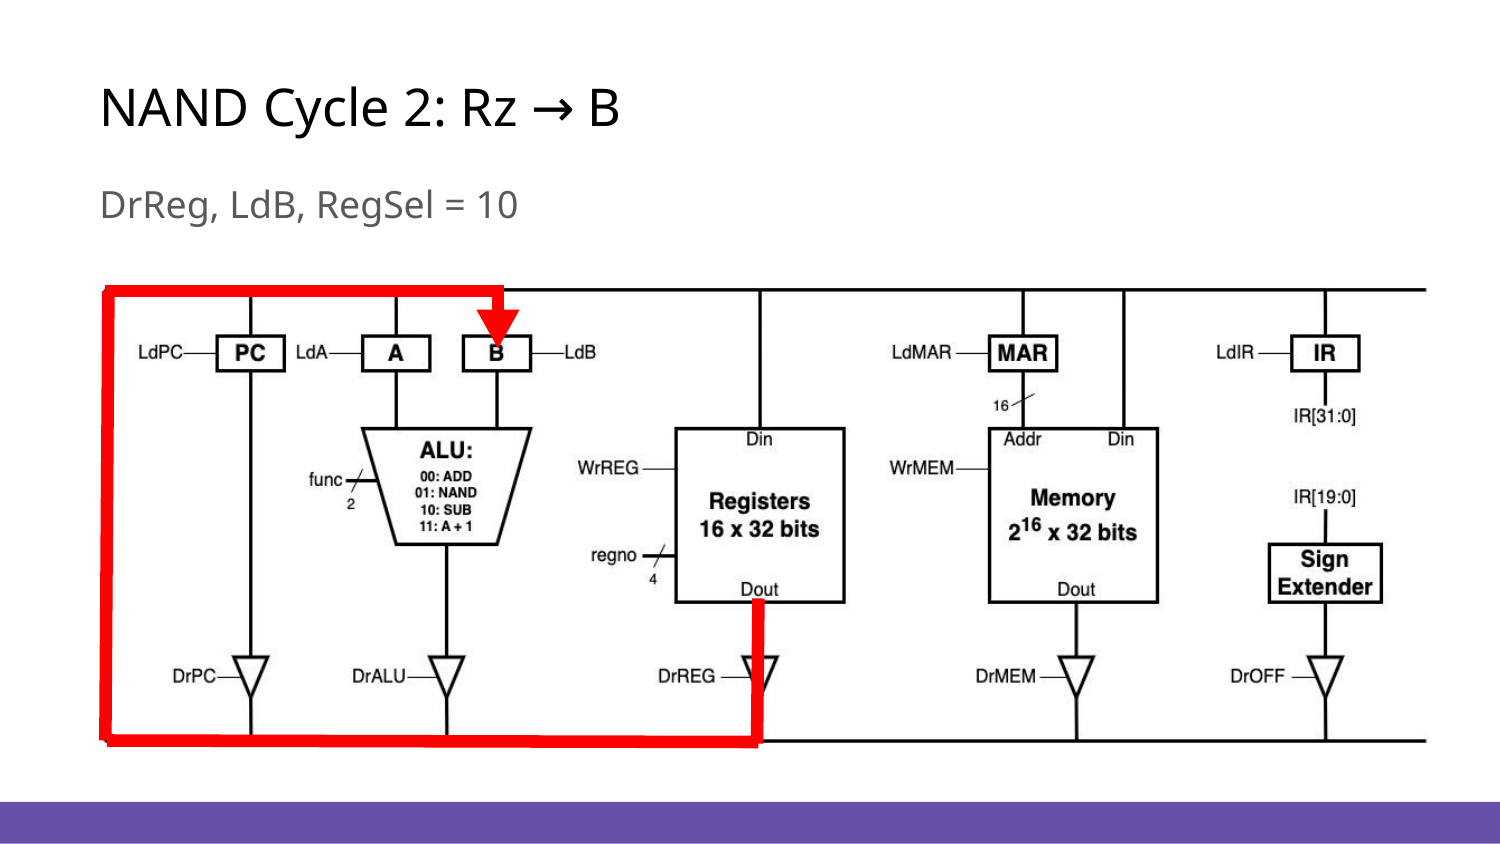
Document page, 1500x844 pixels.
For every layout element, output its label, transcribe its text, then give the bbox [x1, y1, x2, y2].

title NAND Cycle 2: Rz → B [97, 71, 1067, 216]
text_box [98, 284, 1429, 744]
text_box DrReg, LdB, RegSel = 10 [97, 179, 549, 227]
